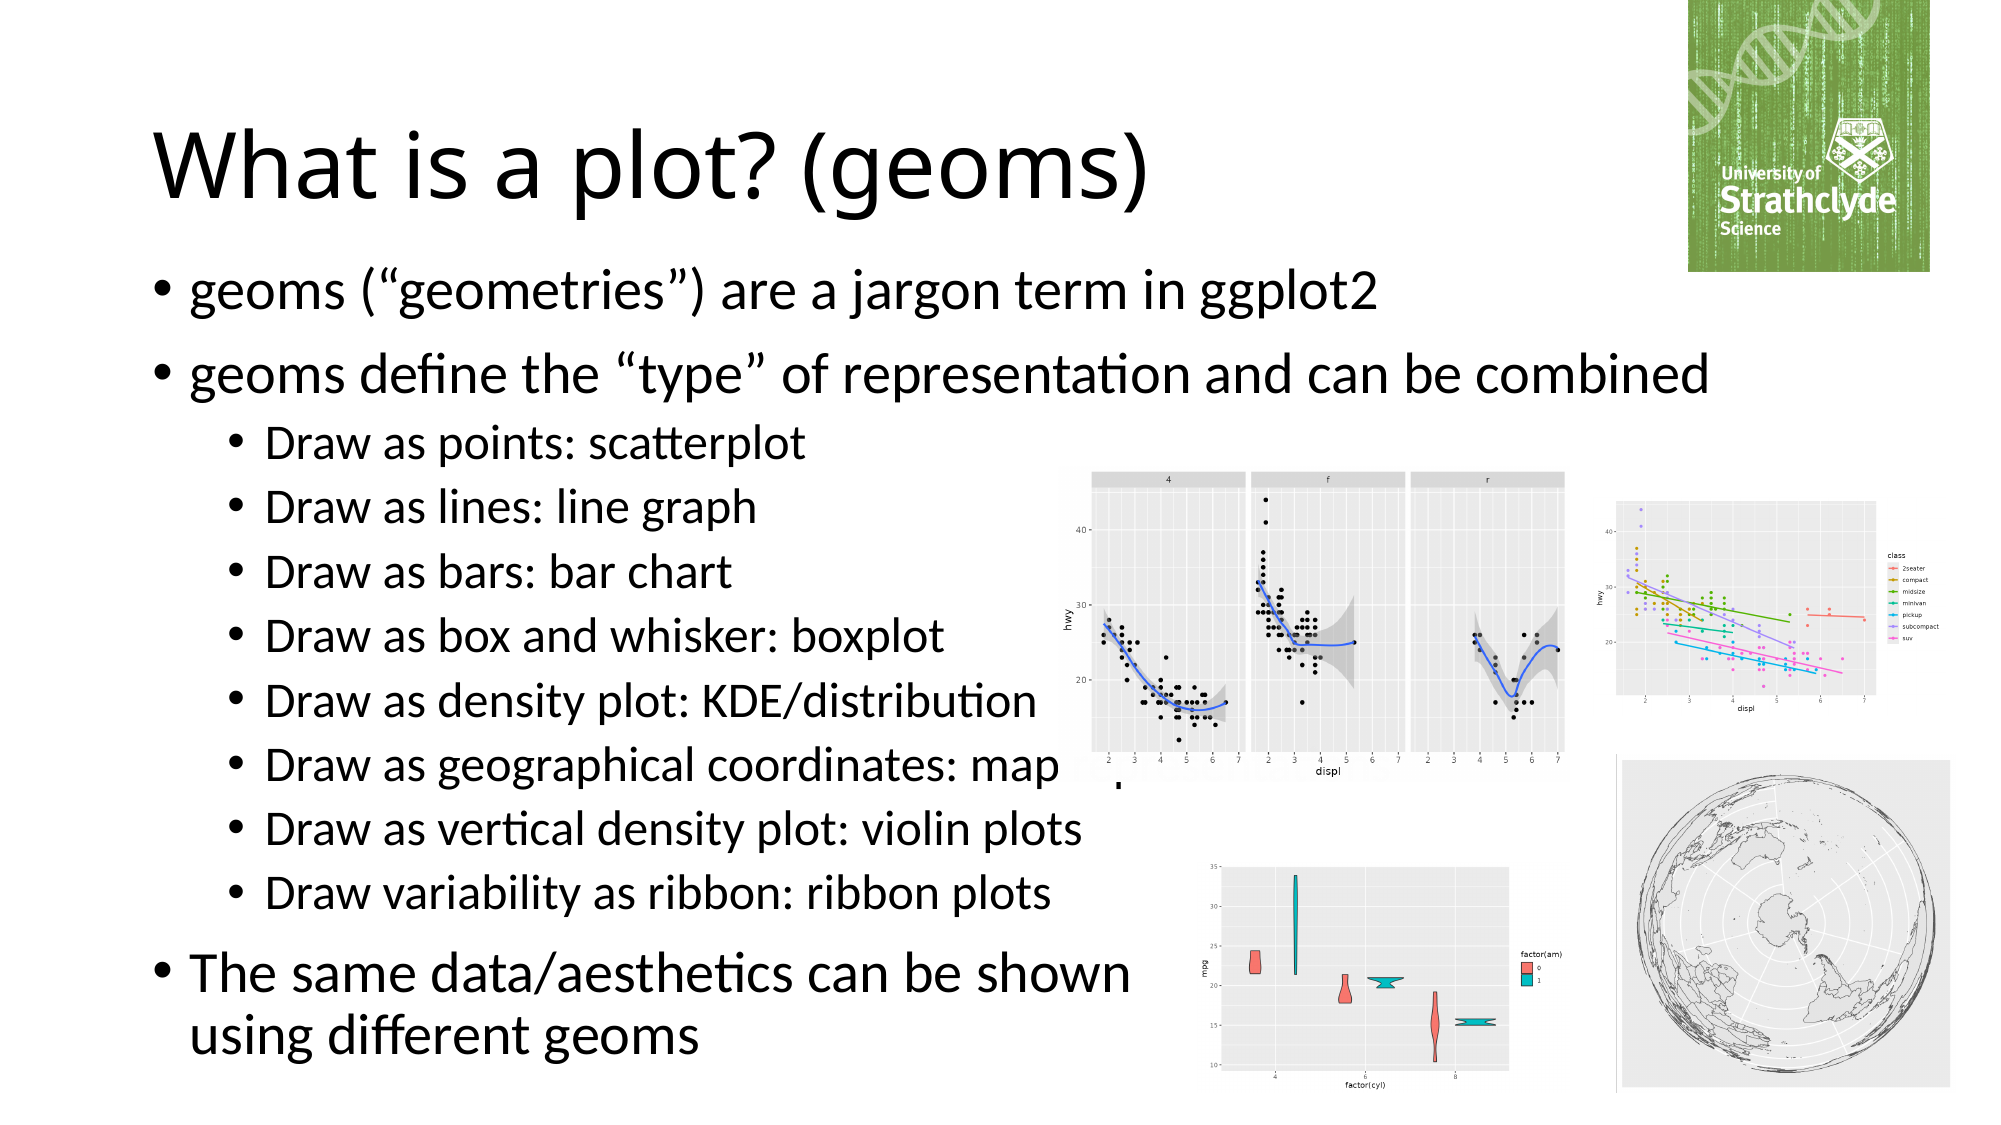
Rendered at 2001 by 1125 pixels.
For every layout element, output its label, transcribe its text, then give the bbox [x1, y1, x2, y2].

title What is a plot? (geoms) [137, 59, 1863, 251]
picture [1593, 497, 1946, 716]
picture [1058, 466, 2000, 1093]
picture [1688, 0, 1930, 272]
list geoms (“geometries”) are a jargon term in ggplot2 geoms define the “type” of representation and can be combined Draw as points: scatterplot Draw as lines: line graph Draw as bars: bar chart Draw as box and whisker: boxplot Draw as density plot: KDE/distribution Draw as geographical coordinates: map representations Draw as vertical density plot: violin plots Draw variability as ribbon: ribbon plots The same data/aesthetics can be shown using different geoms [137, 251, 1863, 1093]
